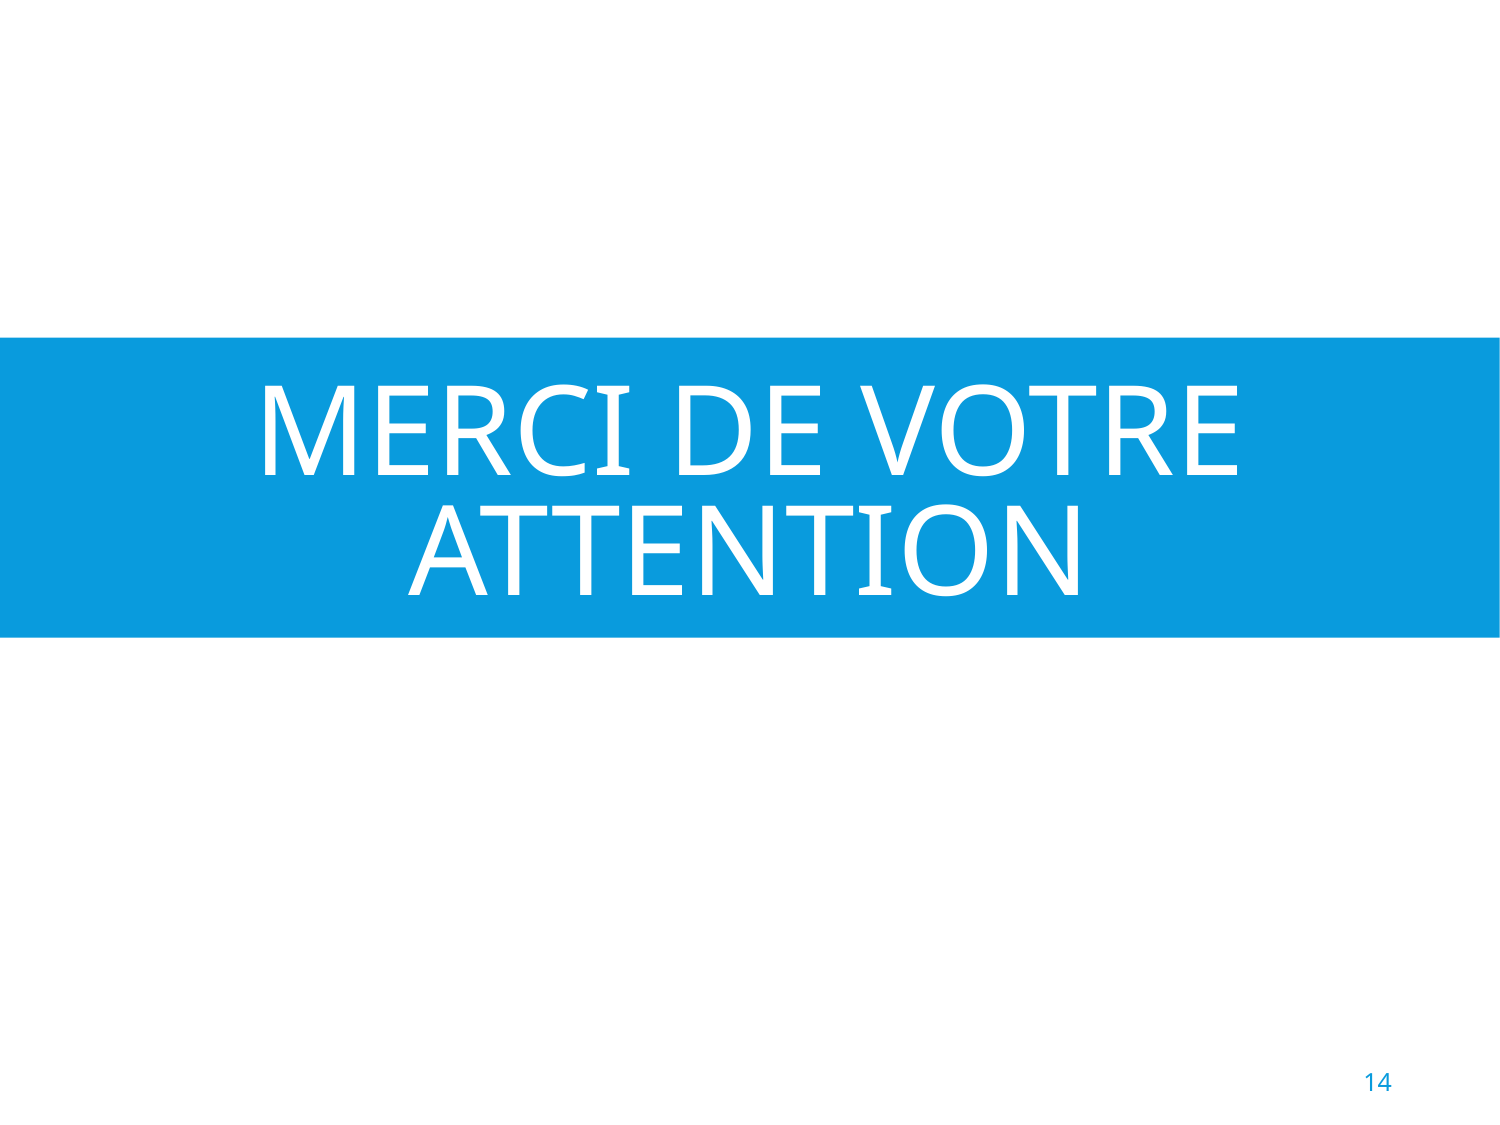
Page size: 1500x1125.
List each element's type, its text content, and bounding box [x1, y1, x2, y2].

title Merci de votre attention [102, 362, 1397, 638]
slide_number 14 [1355, 1053, 1473, 1114]
